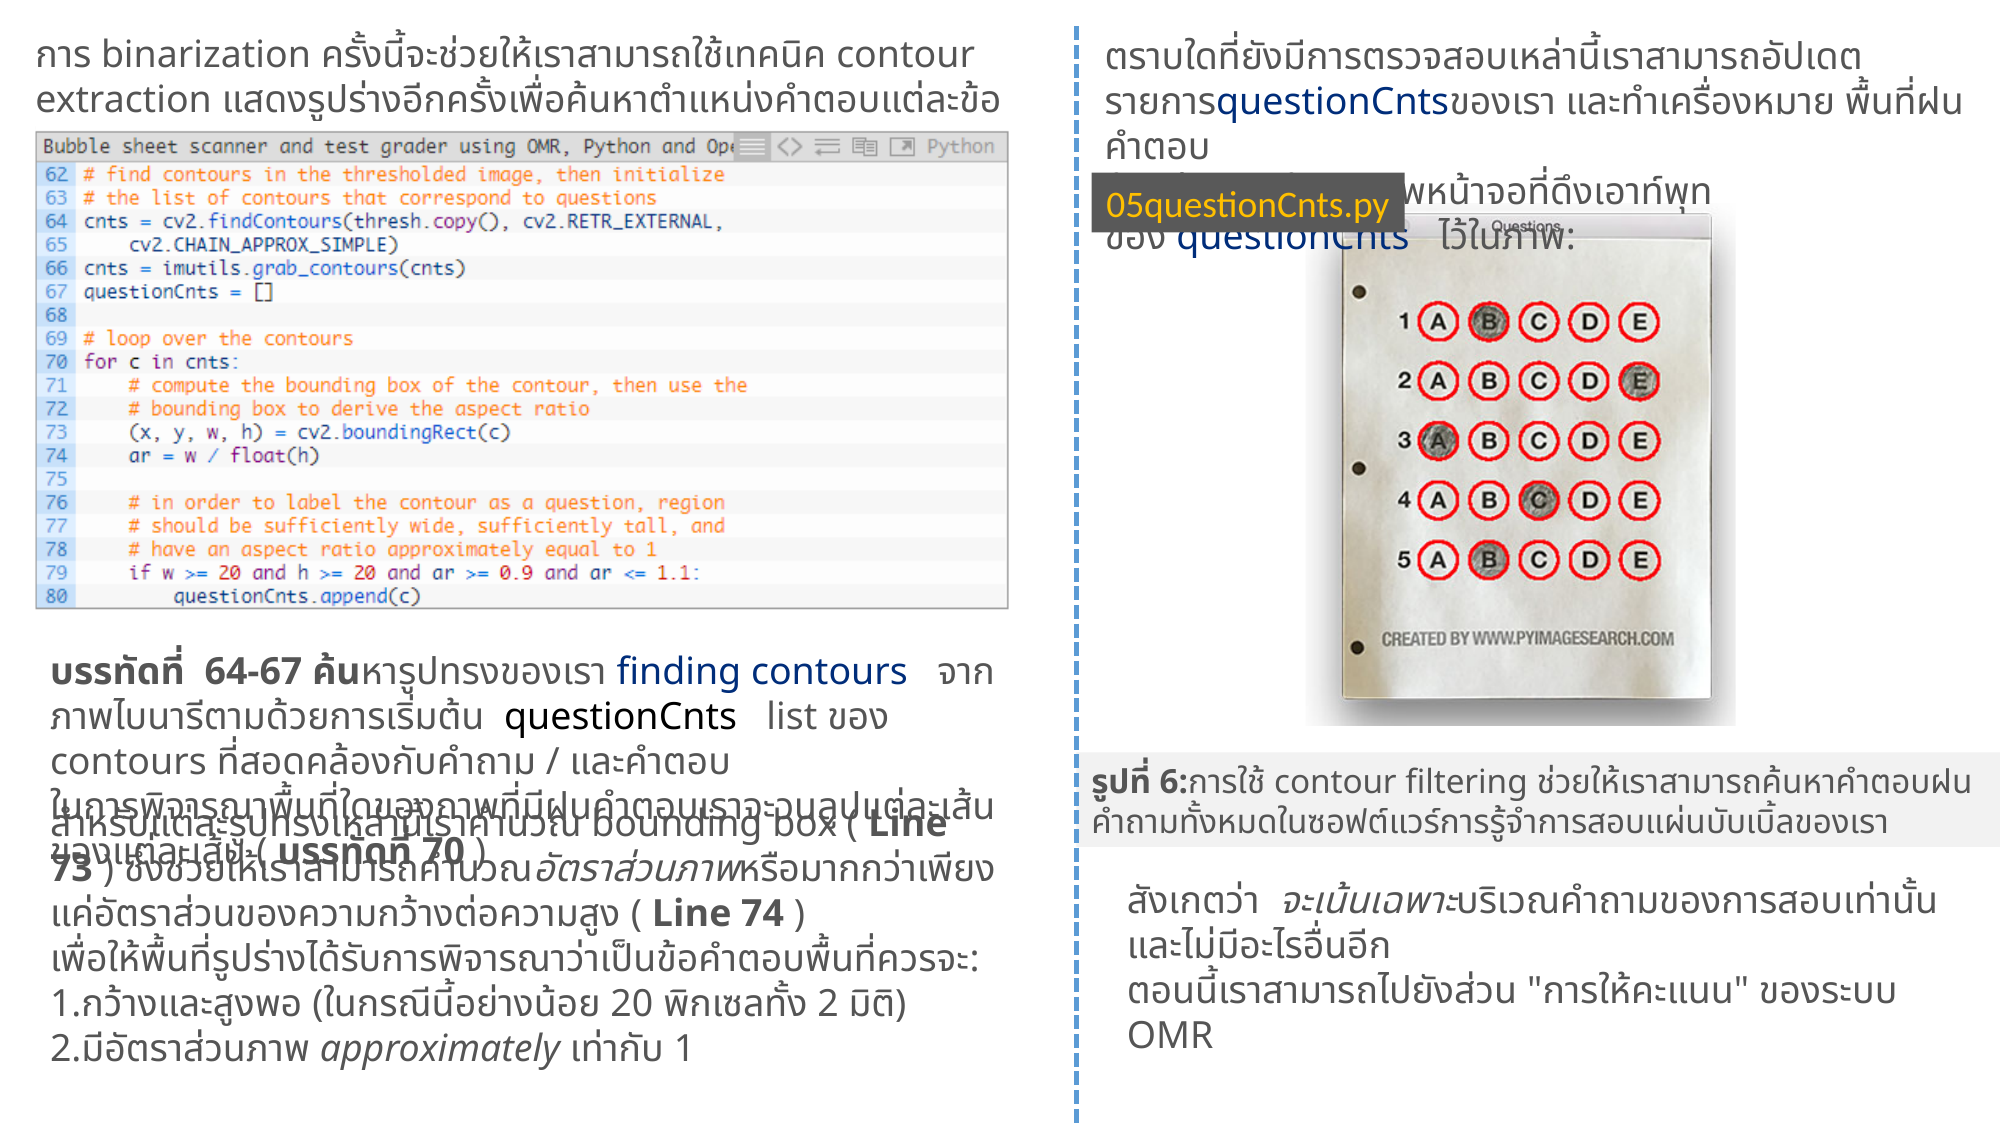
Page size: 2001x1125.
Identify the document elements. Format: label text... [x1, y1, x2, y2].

text_box การ binarization ครั้งนี้จะช่วยให้เราสามารถใช้เทคนิค contour extraction แสดงรูปร่างอีกครั้งเพื่อค้นหาตำแหน่งคำตอบแต่ละข้อในการสอบ: [20, 22, 1021, 263]
text_box สำหรับแต่ละรูปทรงเหล่านี้เราคำนวณ bounding box ( Line 73 ) ซึ่งช่วยให้เราสามารถคำนวณอัตราส่วนภาพหรือมากกว่าเพียงแค่อัตราส่วนของความกว้างต่อความสูง ( Line 74 ) เพื่อให้พื้นที่รูปร่างได้รับการพิจารณาว่าเป็นข้อคำตอบพื้นที่ควรจะ: กว้างและสูงพอ (ในกรณีนี้อย่างน้อย 20 พิกเซลทั้ง 2 มิติ) มีอัตราส่วนภาพ approximately เท่ากับ 1 [35, 791, 1036, 1077]
text_box บรรทัดที่ 64-67 ค้นหารูปทรงของเรา finding contours จากภาพไบนารีตามด้วยการเริ่มต้น questionCnts list ของ contours ที่สอดคล้องกับคำถาม / และคำตอบ ในการพิจารณาพื้นที่ใดของภาพที่มีฝนคำตอบเราจะวนลูปแต่ละเส้นของแต่ละเส้น ( บรรทัดที่ 70 ) [35, 639, 1036, 791]
text_box 05questionCnts.py [1091, 172, 1405, 233]
picture [1305, 202, 1736, 726]
picture [35, 121, 1021, 622]
text_box สังเกตว่า จะเน้นเฉพาะบริเวณคำถามของการสอบเท่านั้นและไม่มีอะไรอื่นอีก ตอนนี้เราสามารถไปยังส่วน "การให้คะแนน" ของระบบ OMR [1112, 868, 1965, 1064]
text_box รูปที่ 6:การใช้ contour filtering ช่วยให้เราสามารถค้นหาคำตอบฝนคำถามทั้งหมดในซอฟต์แวร์การรู้จำการสอบแผ่นบับเบิ้ลของเรา [1077, 752, 2000, 847]
text_box ตราบใดที่ยังมีการตรวจสอบเหล่านี้เราสามารถอัปเดต รายการquestionCntsของเรา และทำเครื่องหมาย พื้นที่ฝนคำตอบ ด้านล่างฉันได้รวมภาพหน้าจอที่ดึงเอาท์พุทของ questionCnts ไว้ในภาพ: [1089, 24, 2000, 264]
